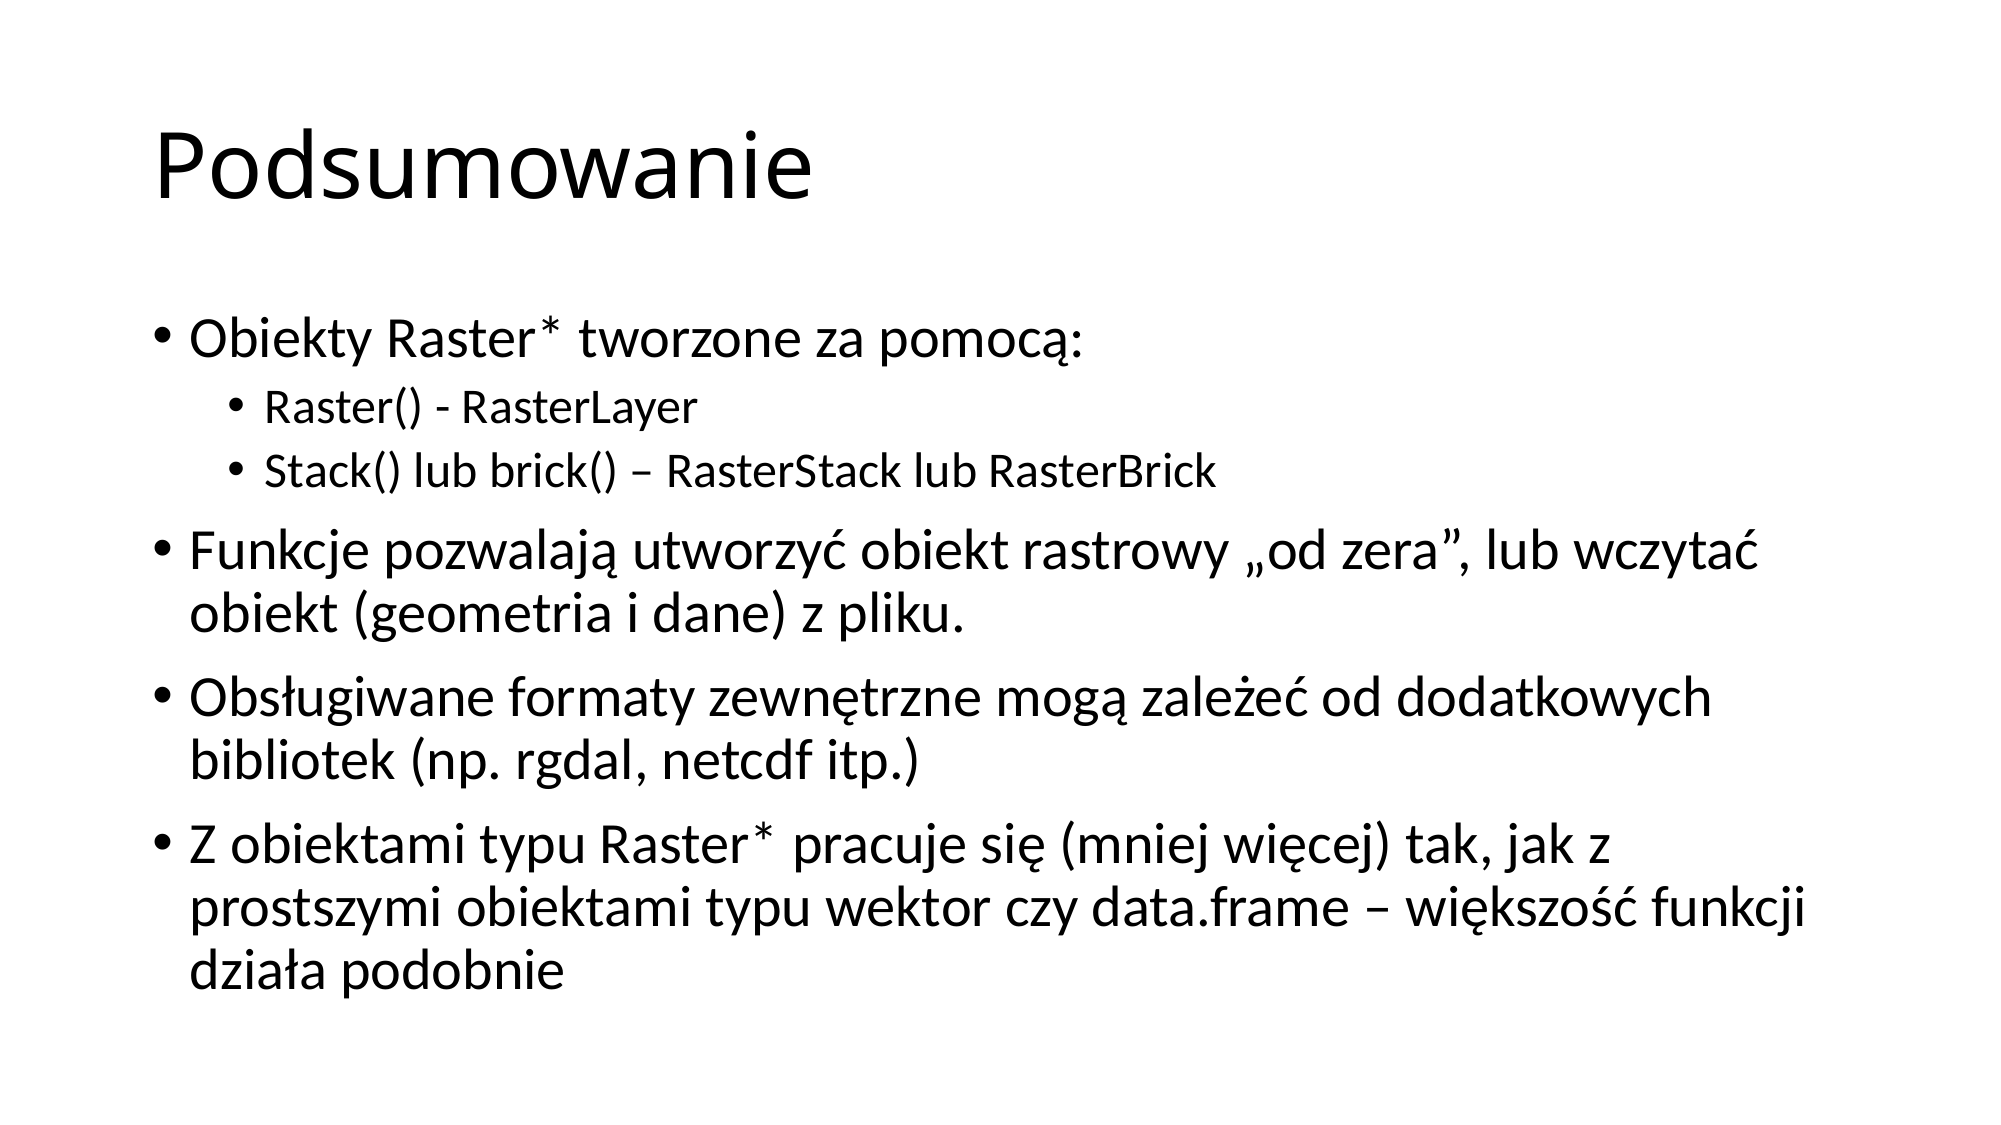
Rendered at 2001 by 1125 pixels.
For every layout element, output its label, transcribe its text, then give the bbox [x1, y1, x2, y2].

title Podsumowanie [137, 59, 1863, 278]
list Obiekty Raster* tworzone za pomocą: Raster() - RasterLayer Stack() lub brick() – RasterStack lub RasterBrick Funkcje pozwalają utworzyć obiekt rastrowy „od zera”, lub wczytać obiekt (geometria i dane) z pliku. Obsługiwane formaty zewnętrzne mogą zależeć od dodatkowych bibliotek (np. rgdal, netcdf itp.) Z obiektami typu Raster* pracuje się (mniej więcej) tak, jak z prostszymi obiektami typu wektor czy data.frame – większość funkcji działa podobnie [137, 299, 1863, 1014]
